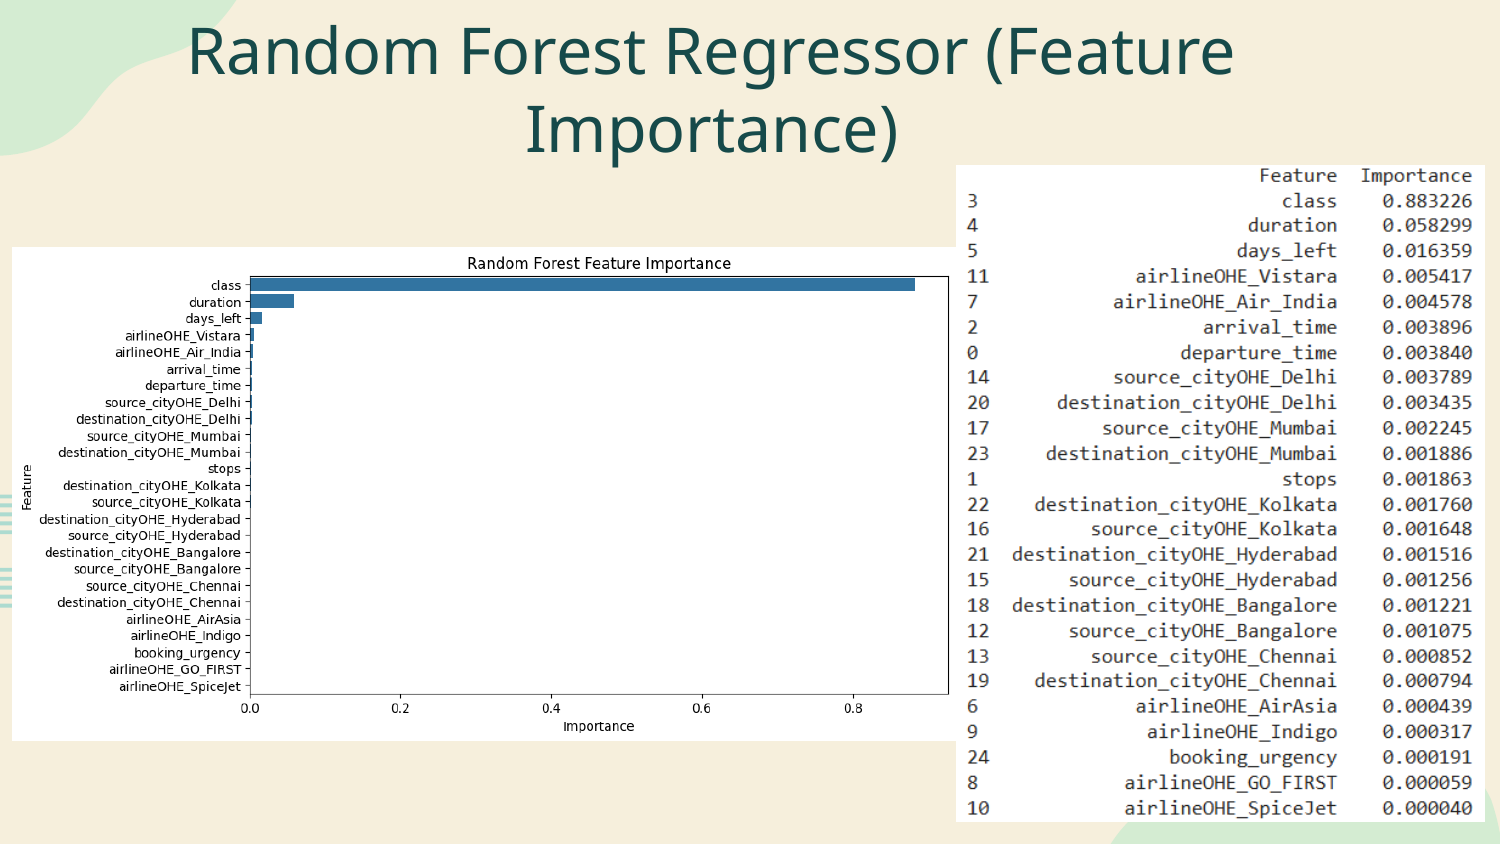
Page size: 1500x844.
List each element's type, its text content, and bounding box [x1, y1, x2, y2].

title Random Forest Regressor (Feature Importance) [12, 9, 1411, 104]
picture [12, 165, 1485, 823]
